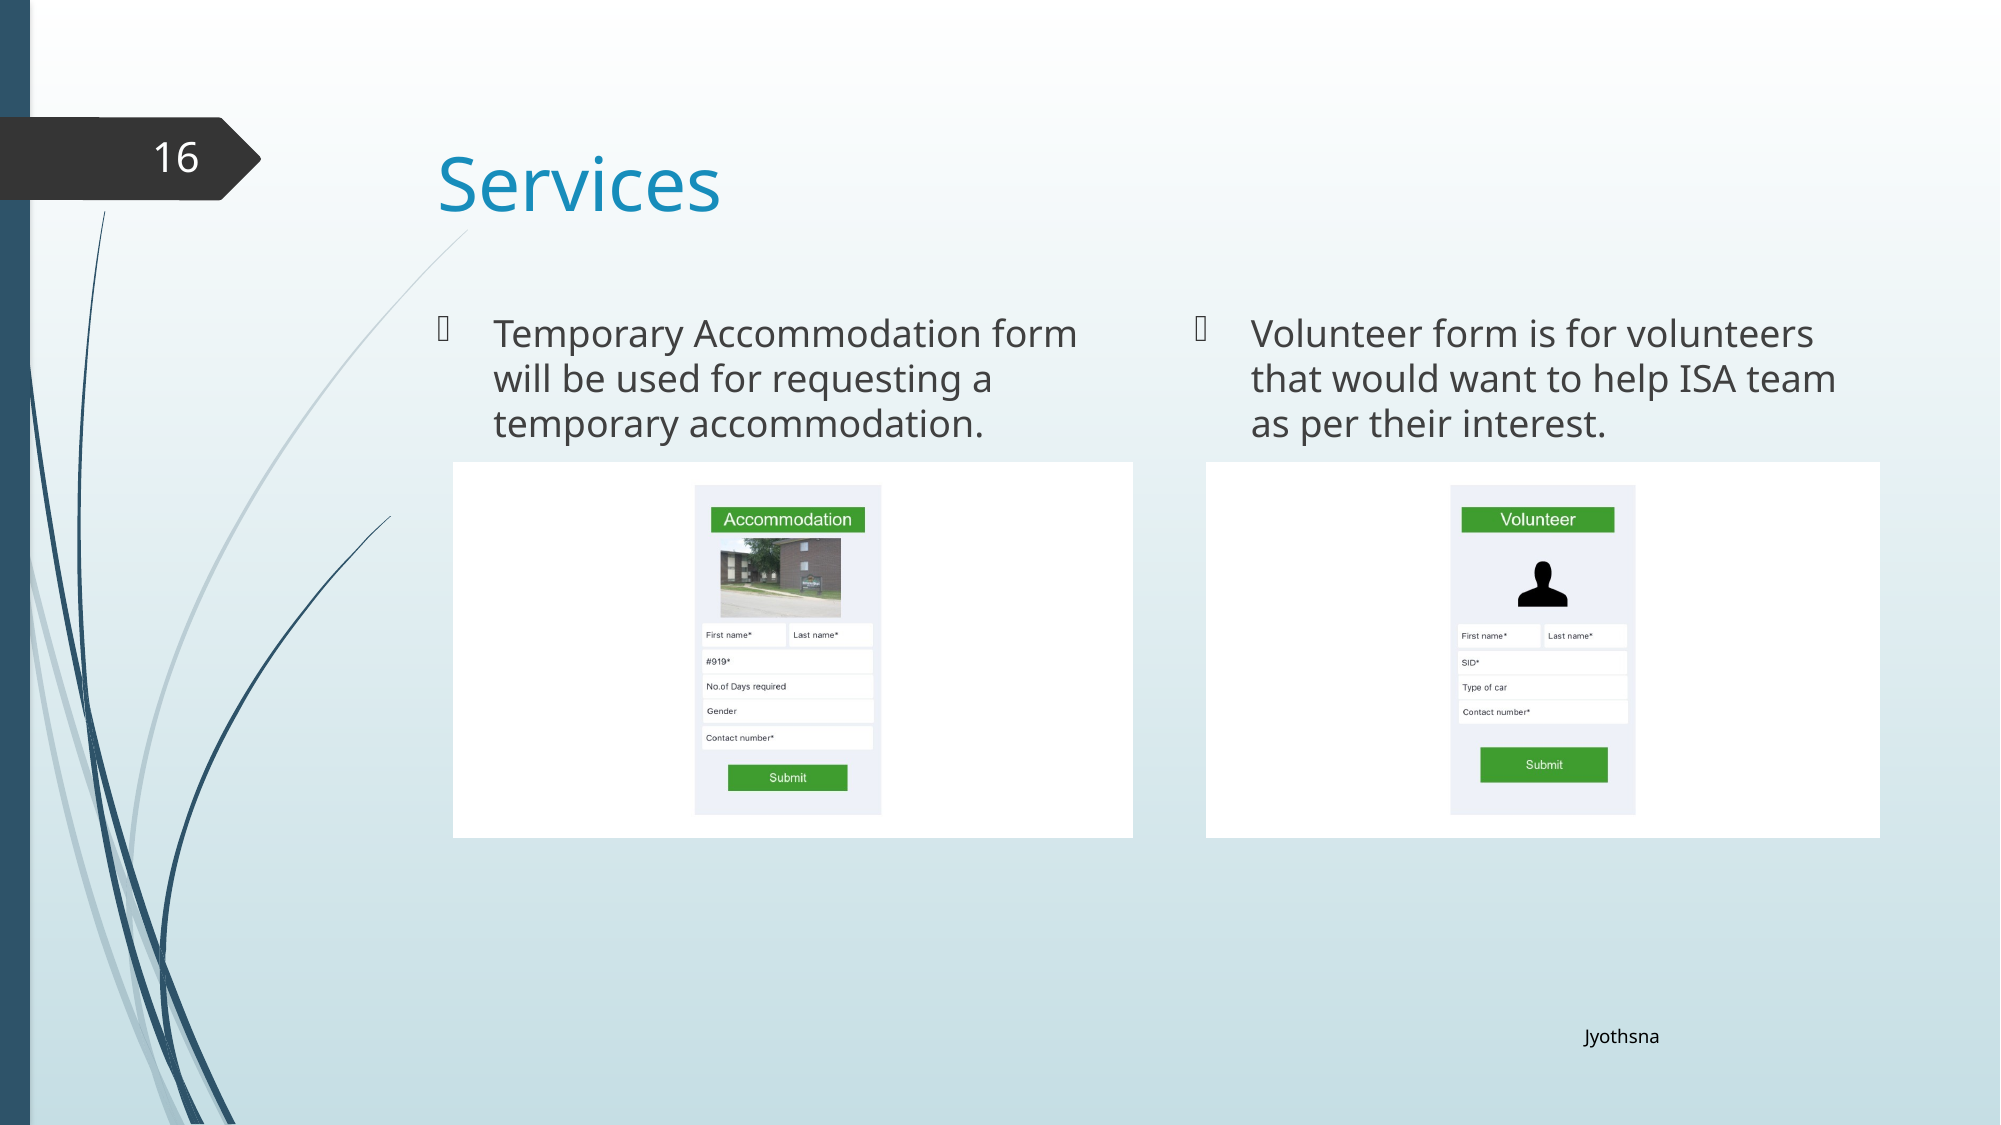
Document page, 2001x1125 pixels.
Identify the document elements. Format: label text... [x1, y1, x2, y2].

title Services [422, 128, 1888, 343]
picture [453, 462, 1133, 838]
footer Jyothsna [424, 1006, 1675, 1067]
picture [1205, 462, 1880, 838]
slide_number 16 [87, 129, 216, 190]
list Volunteer form is for volunteers that would want to help ISA team as per their interest. [1179, 302, 1888, 922]
list Temporary Accommodation form will be used for requesting a temporary accommodation. [422, 302, 1130, 922]
